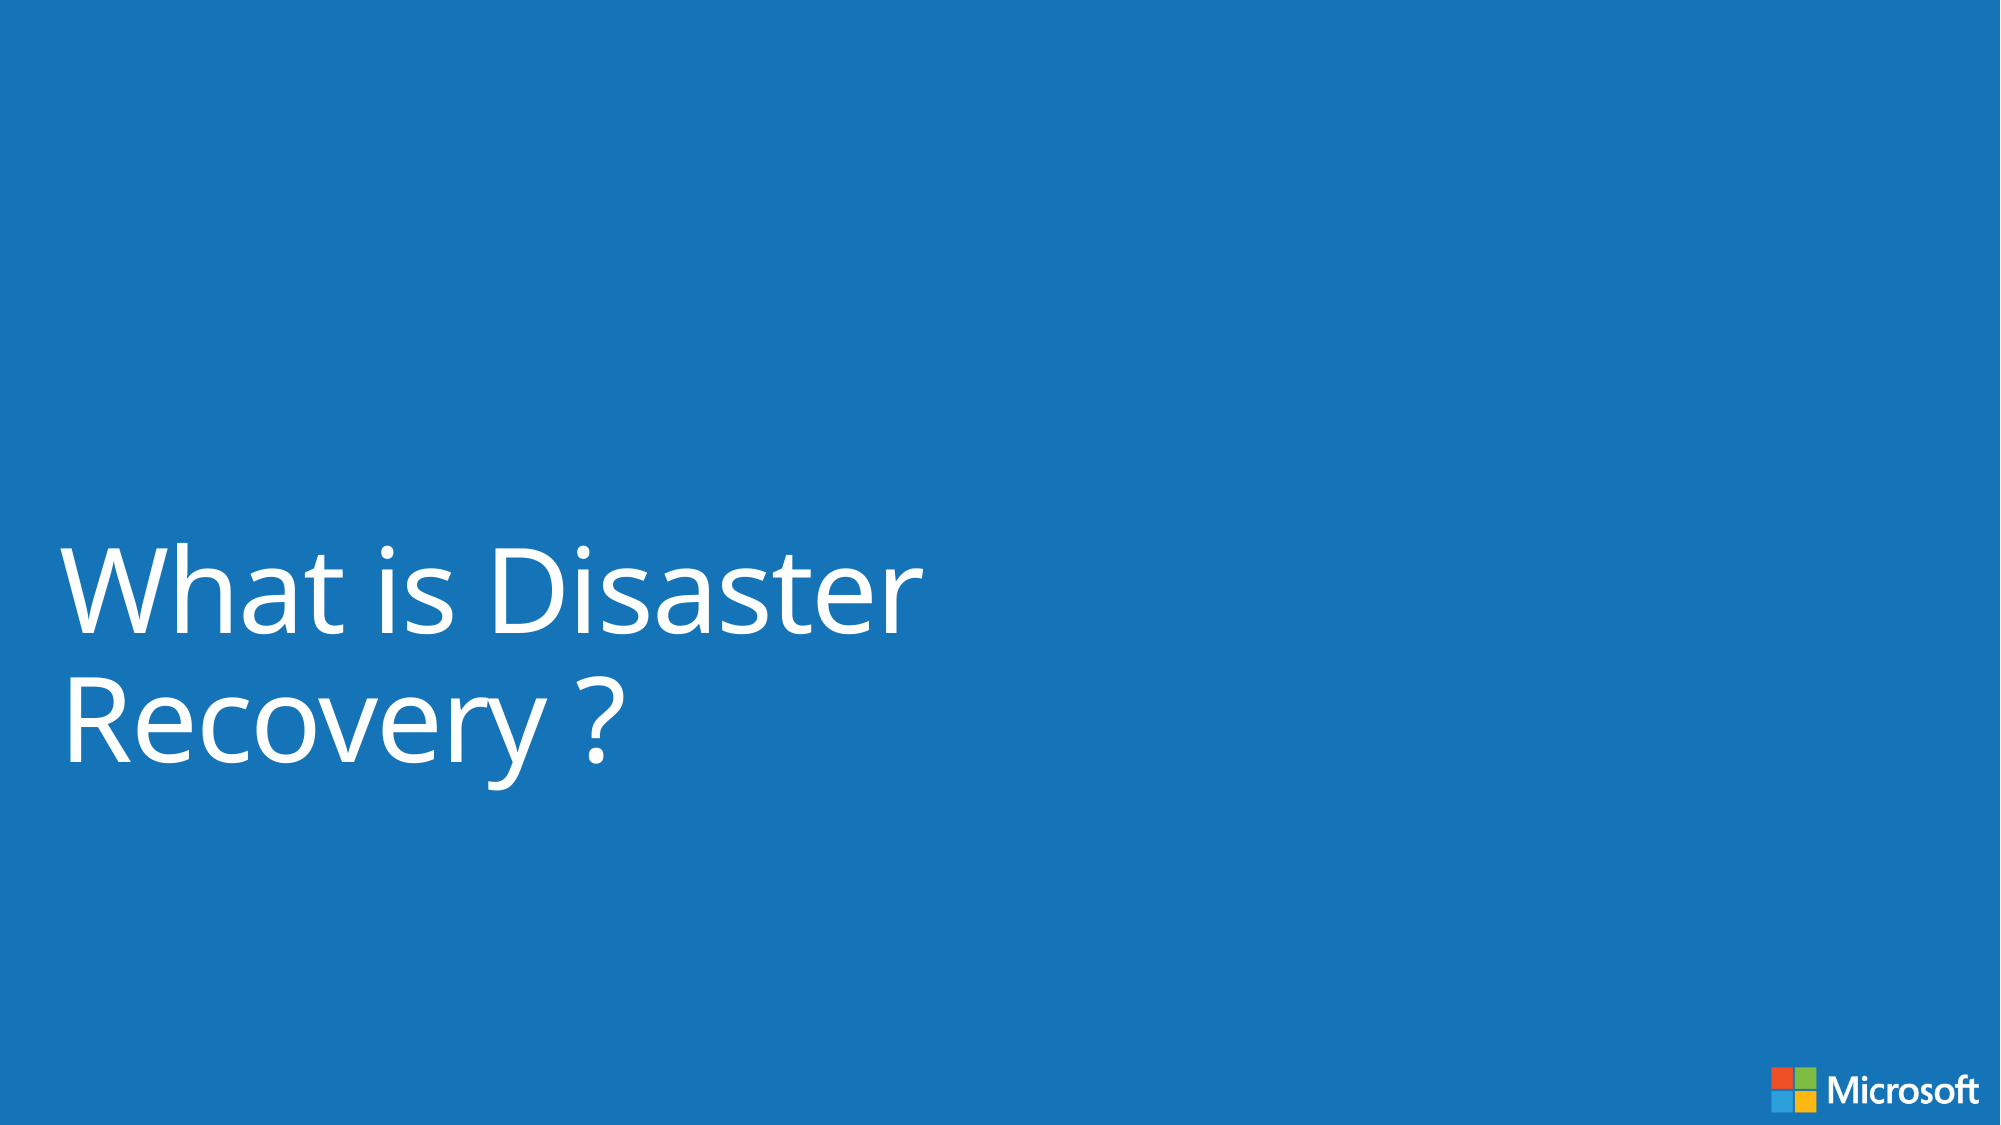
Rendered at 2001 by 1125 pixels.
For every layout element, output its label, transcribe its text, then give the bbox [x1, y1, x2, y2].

picture [1770, 1066, 1980, 1113]
title What is Disaster Recovery ? [35, 513, 1507, 1058]
